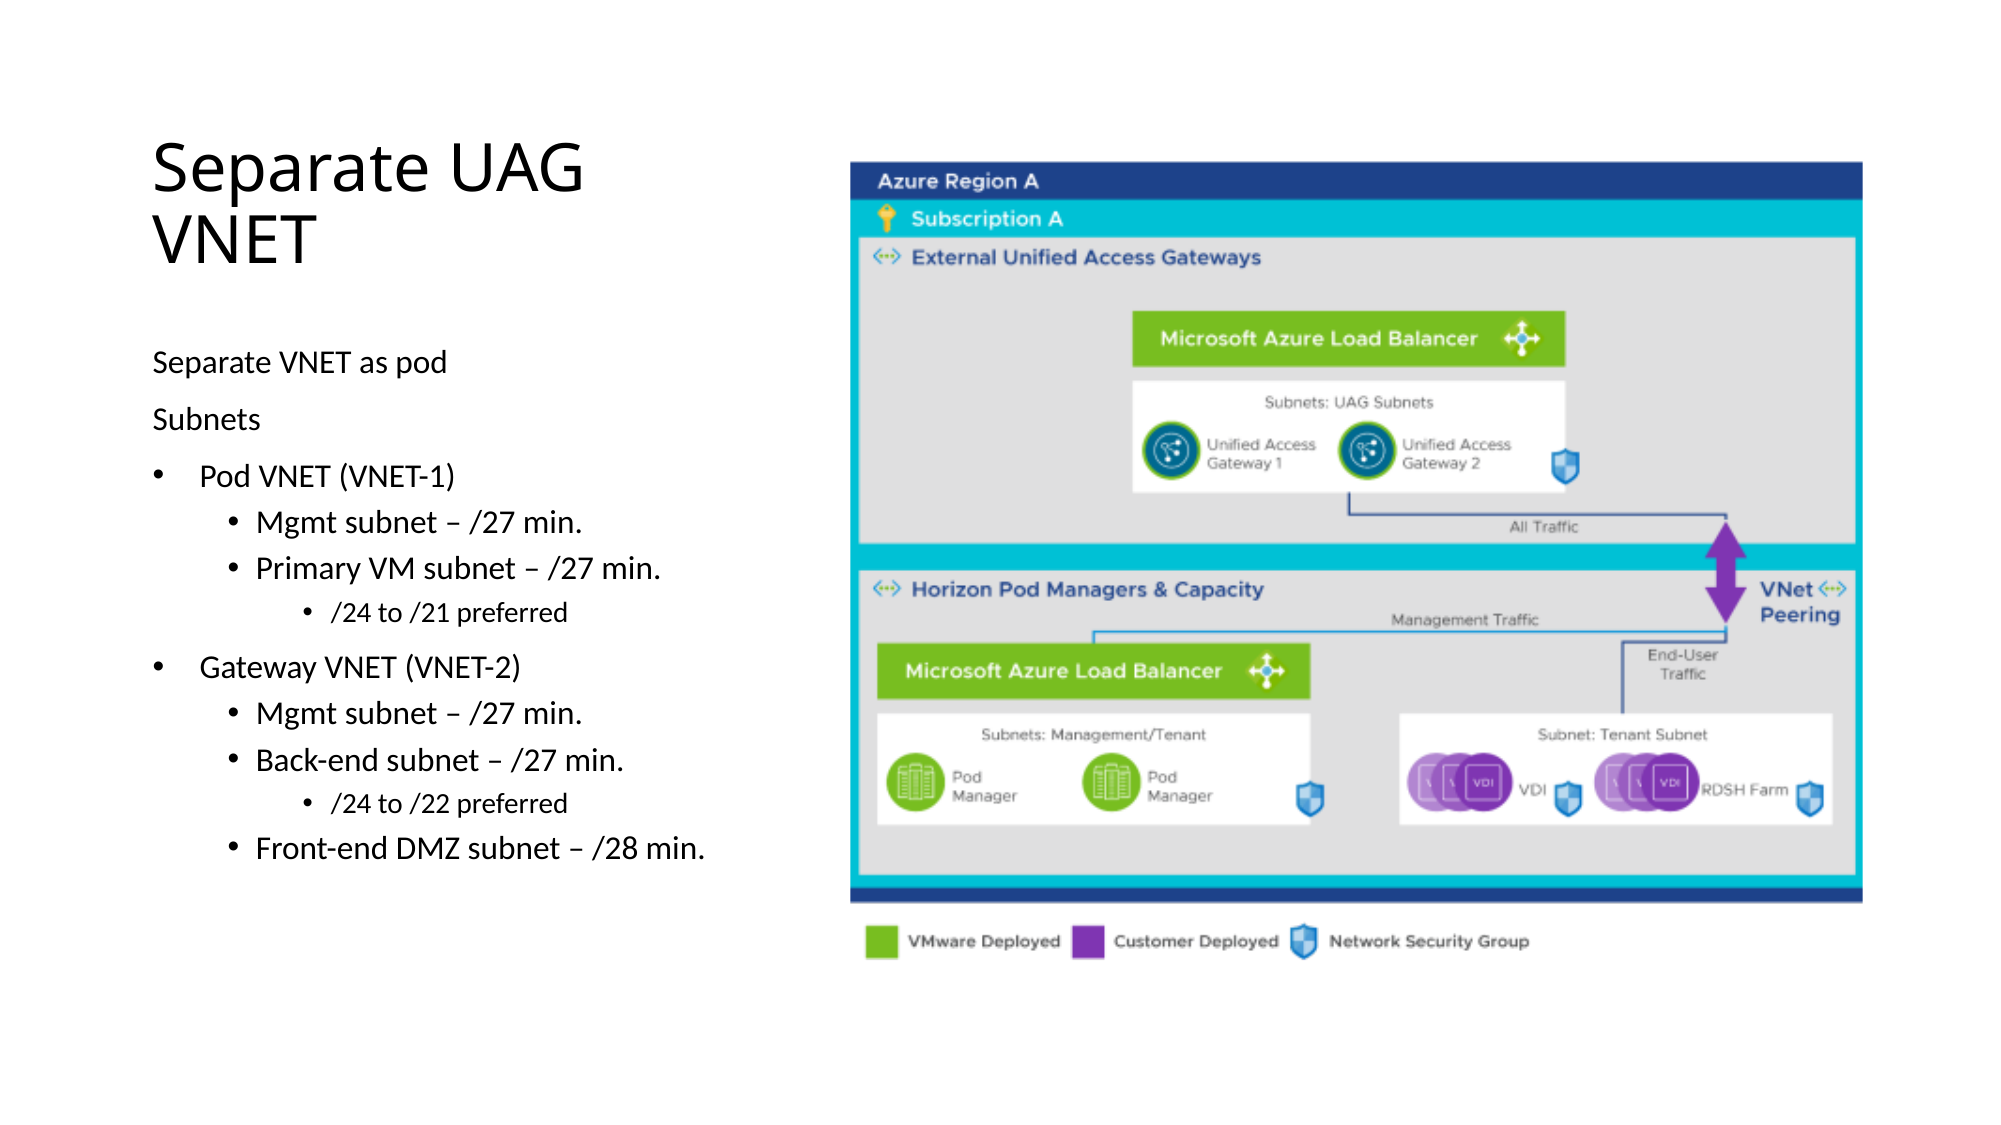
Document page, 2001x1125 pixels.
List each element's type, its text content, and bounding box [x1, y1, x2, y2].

picture [850, 161, 1863, 886]
list Separate VNET as pod Subnets Pod VNET (VNET-1) Mgmt subnet – /27 min. Primary VM subnet – /27 min. /24 to /21 preferred Gateway VNET (VNET-2) Mgmt subnet – /27 min. Back-end subnet – /27 min. /24 to /22 preferred Front-end DMZ subnet – /28 min. [137, 337, 783, 963]
title Separate UAG VNET [137, 75, 783, 337]
picture [850, 889, 1863, 962]
